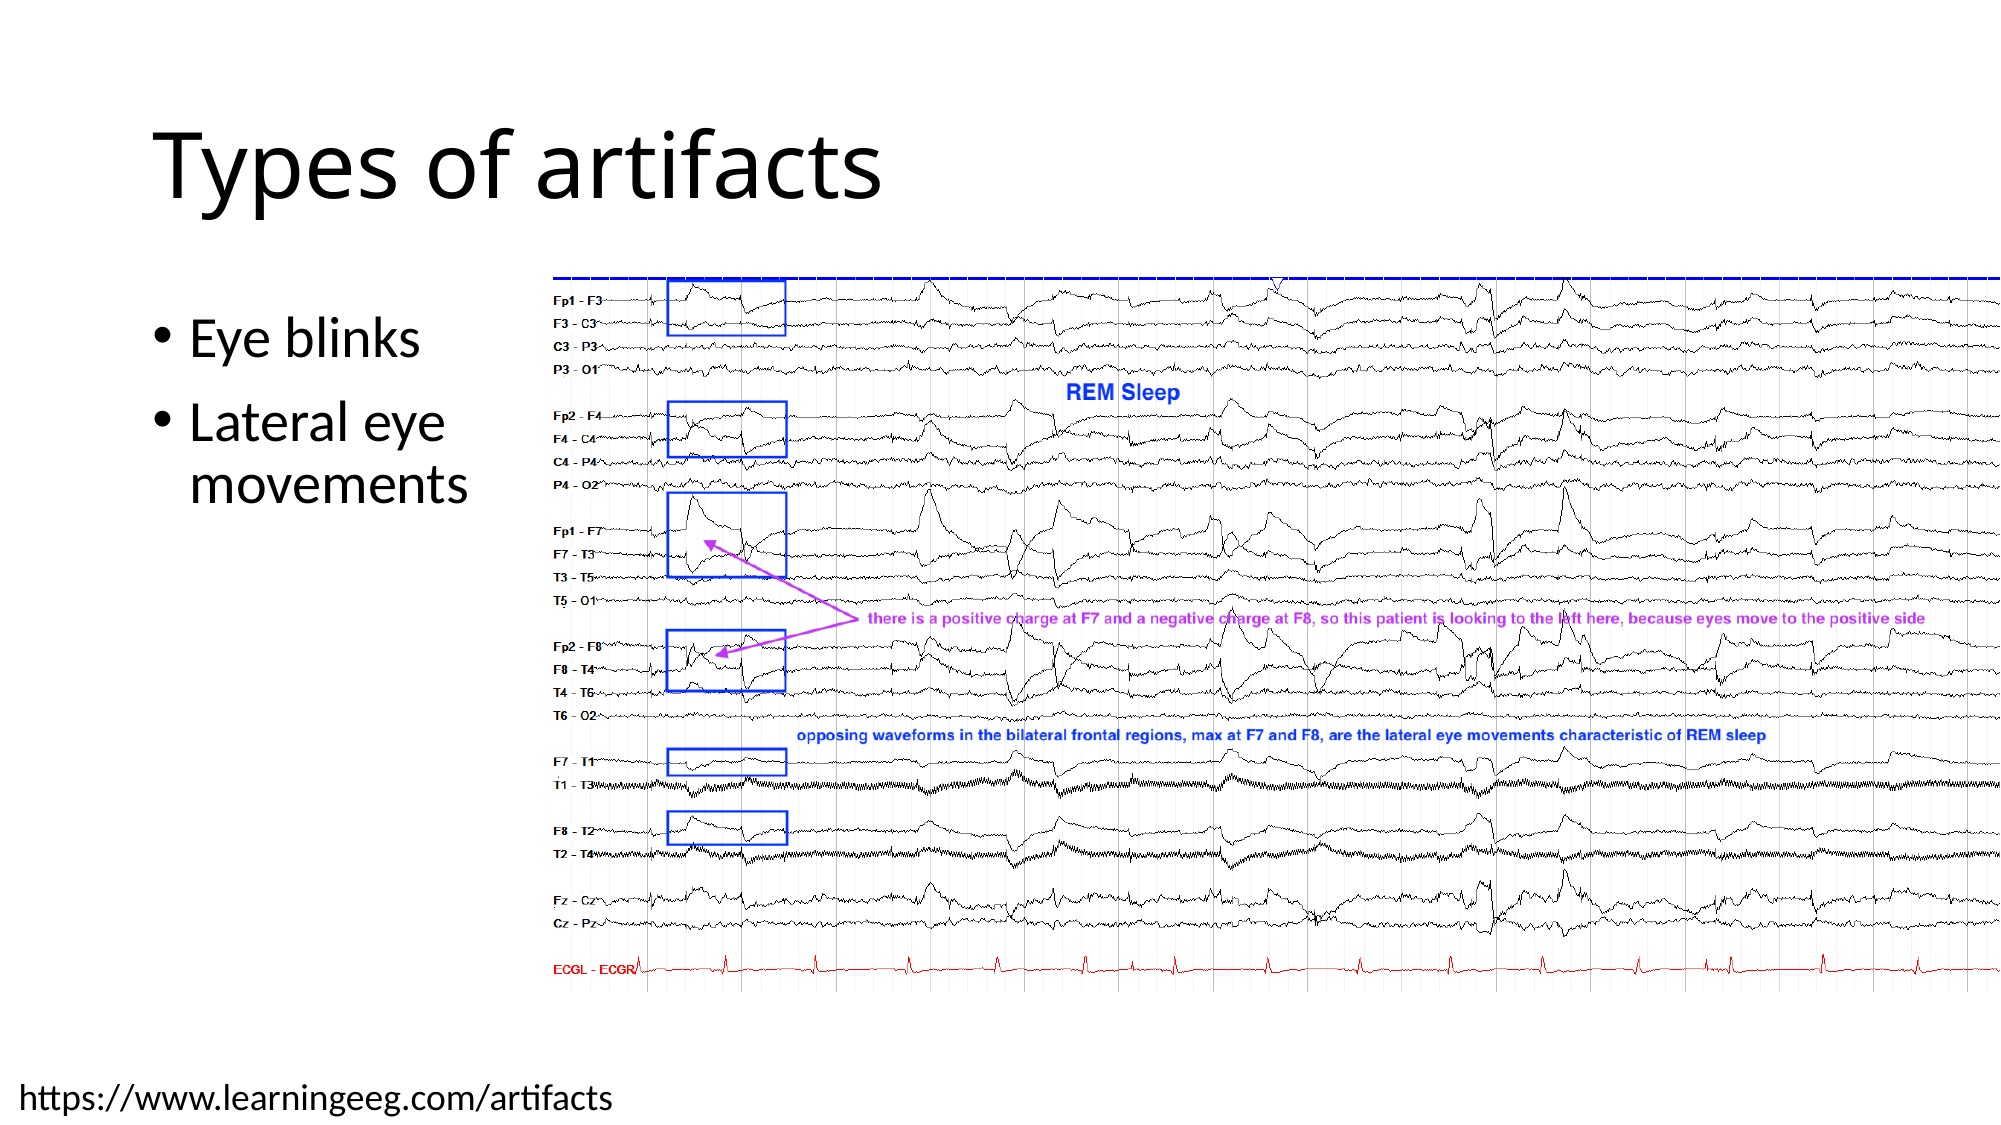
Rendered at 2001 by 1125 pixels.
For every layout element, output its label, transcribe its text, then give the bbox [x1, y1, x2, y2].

title Types of artifacts [137, 59, 1863, 278]
text_box https://www.learningeeg.com/artifacts [3, 1065, 629, 1125]
list Eye blinks Lateral eye movements [137, 299, 643, 1014]
picture [553, 277, 2000, 992]
